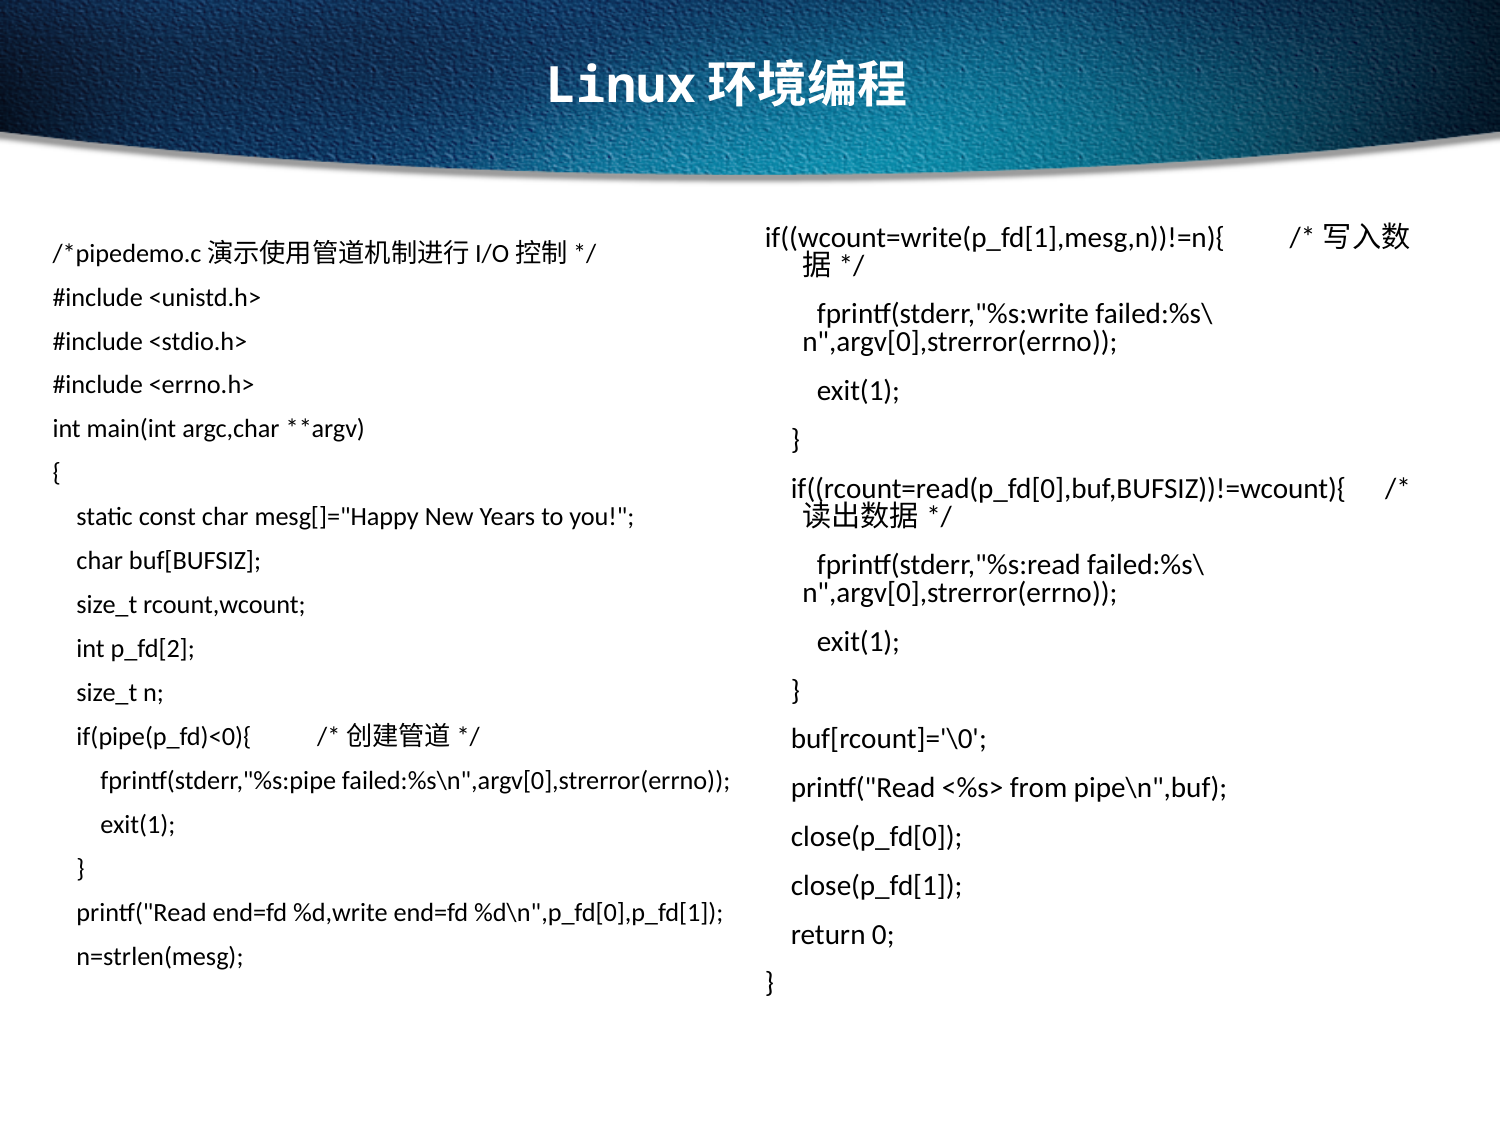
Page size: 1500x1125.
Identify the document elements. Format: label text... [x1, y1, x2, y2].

picture [0, 0, 1500, 218]
text_box if((wcount=write(p_fd[1],mesg,n))!=n){ /*写入数据*/ fprintf(stderr,"%s:write failed:%s\n",argv[0],strerror(errno)); exit(1); } if((rcount=read(p_fd[0],buf,BUFSIZ))!=wcount){ /*读出数据*/ fprintf(stderr,"%s:read failed:%s\n",argv[0],strerror(errno)); exit(1); } buf[rcount]='\0'; printf("Read <%s> from pipe\n",buf); close(p_fd[0]); close(p_fd[1]); return 0; } [750, 218, 1450, 1043]
text_box /*pipedemo.c演示使用管道机制进行I/O控制*/ #include <unistd.h> #include <stdio.h> #include <errno.h> int main(int argc,char **argv) { static const char mesg[]="Happy New Years to you!"; char buf[BUFSIZ]; size_t rcount,wcount; int p_fd[2]; size_t n; if(pipe(p_fd)<0){ /*创建管道*/ fprintf(stderr,"%s:pipe failed:%s\n",argv[0],strerror(errno)); exit(1); } printf("Read end=fd %d,write end=fd %d\n",p_fd[0],p_fd[1]); n=strlen(mesg); [37, 234, 750, 1047]
